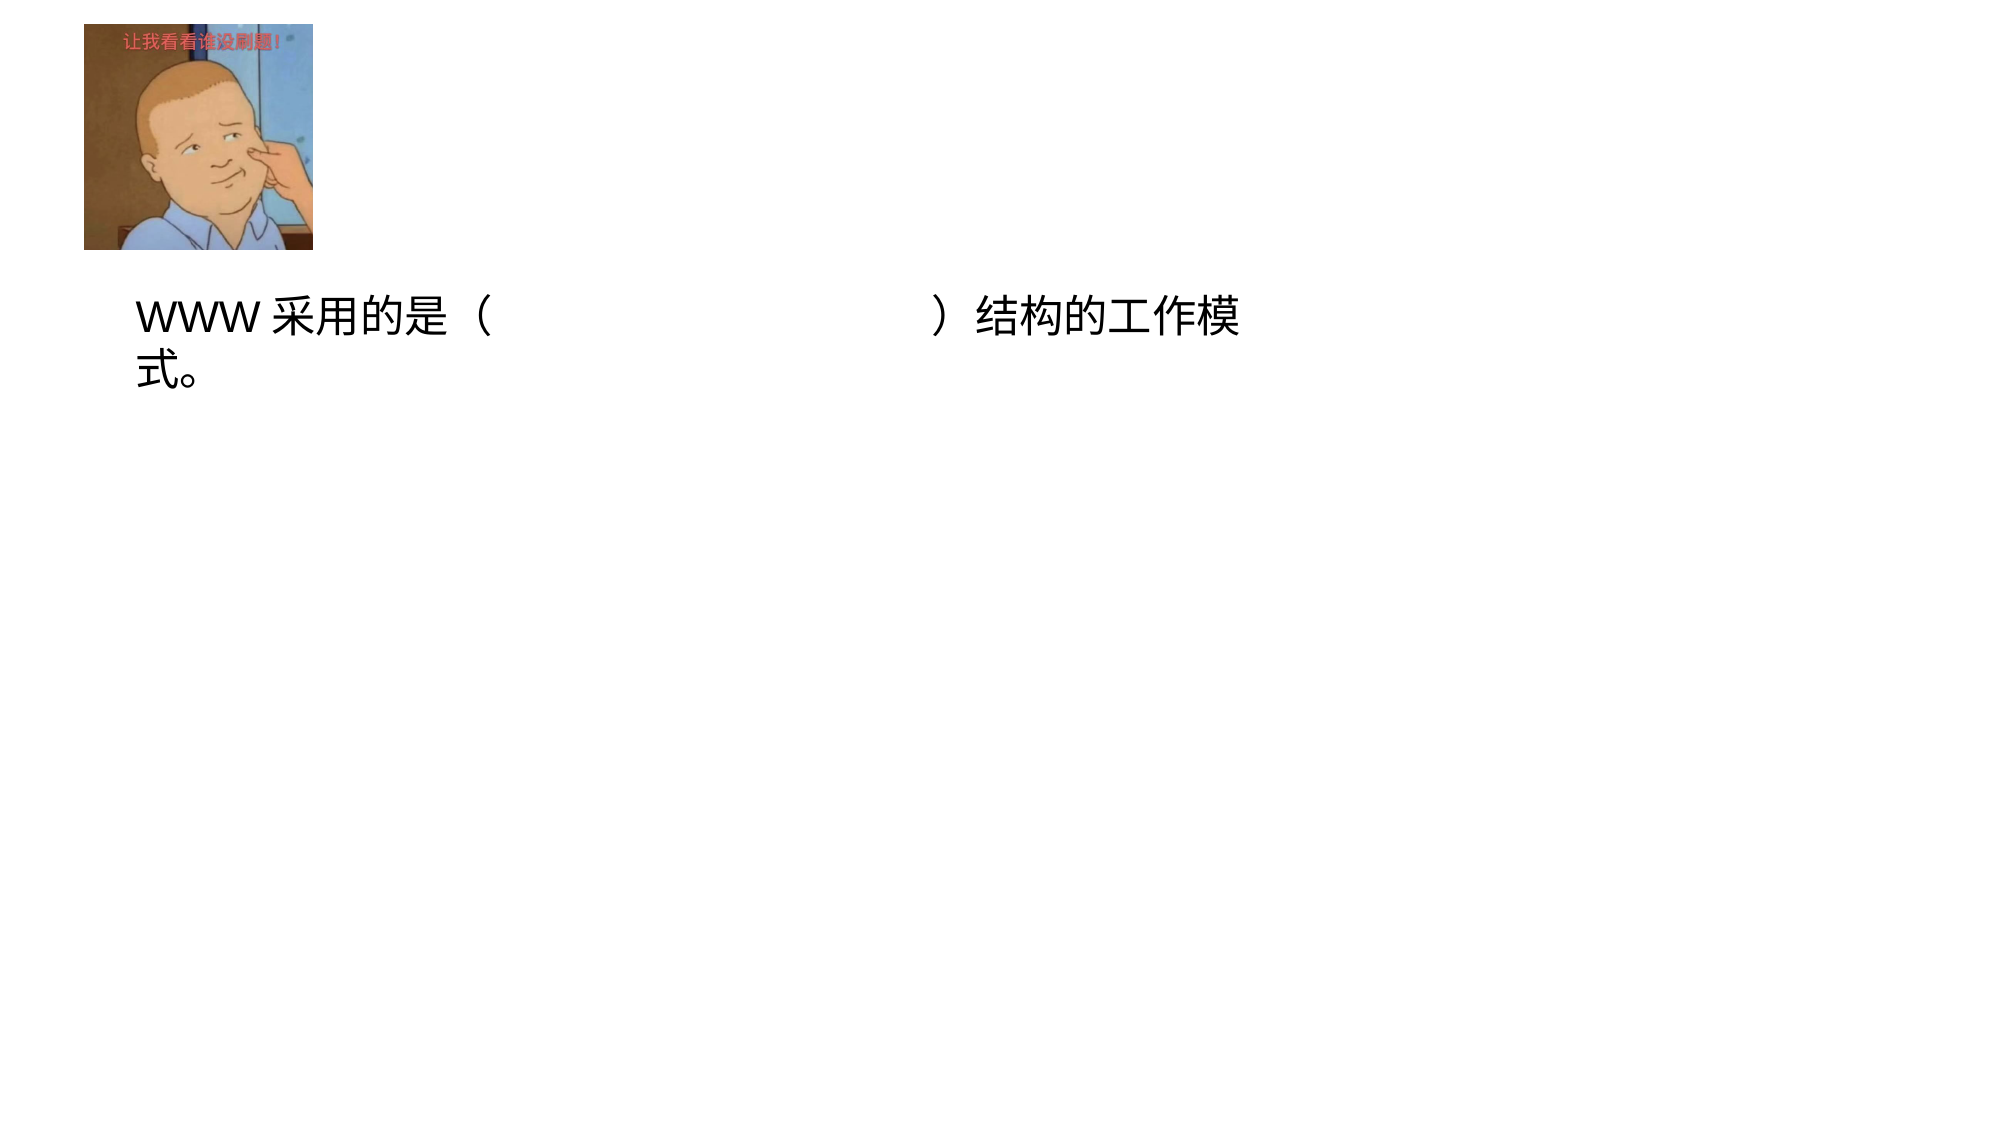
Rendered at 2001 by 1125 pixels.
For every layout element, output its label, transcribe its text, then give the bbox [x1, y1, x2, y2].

text_box WWW采用的是（客户/服务器（C/S））结构的工作模式。 [120, 280, 1275, 402]
title 练习 [106, 42, 1832, 260]
picture [84, 24, 313, 250]
